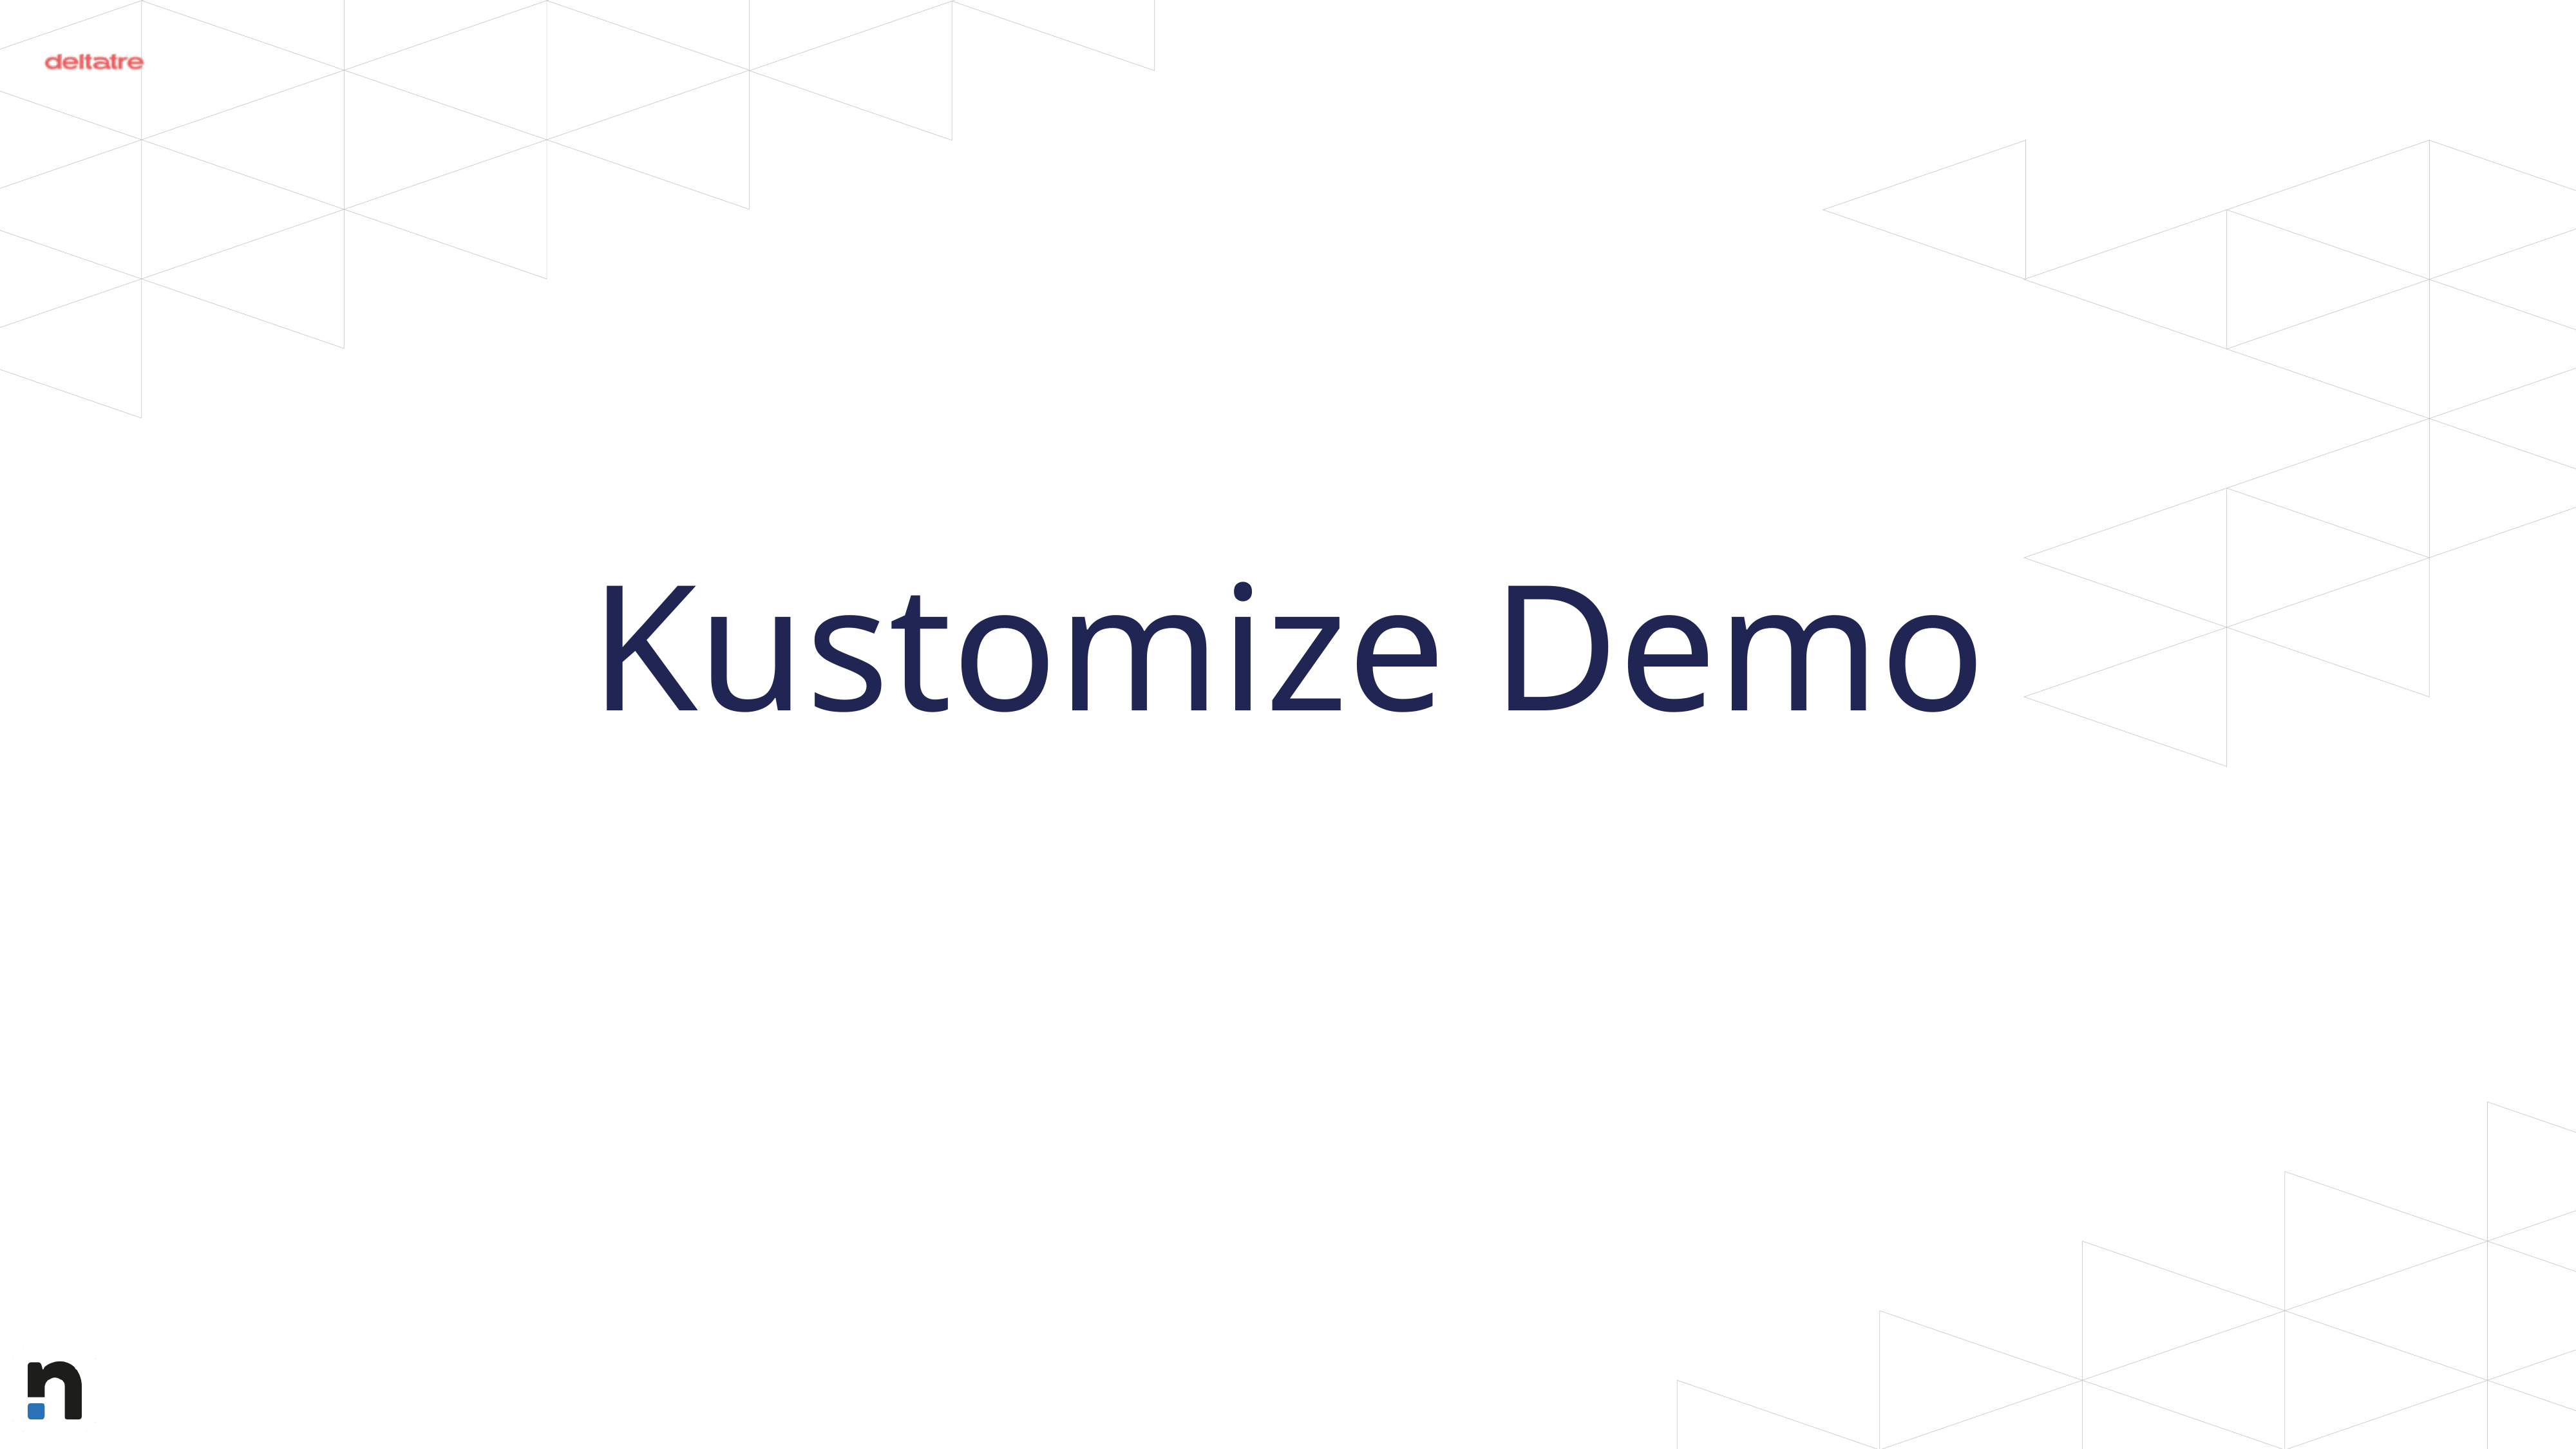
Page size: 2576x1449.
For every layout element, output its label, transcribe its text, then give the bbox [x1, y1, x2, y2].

list Kustomize Demo [225, 571, 2351, 810]
picture [43, 53, 146, 71]
picture [3, 1338, 105, 1441]
